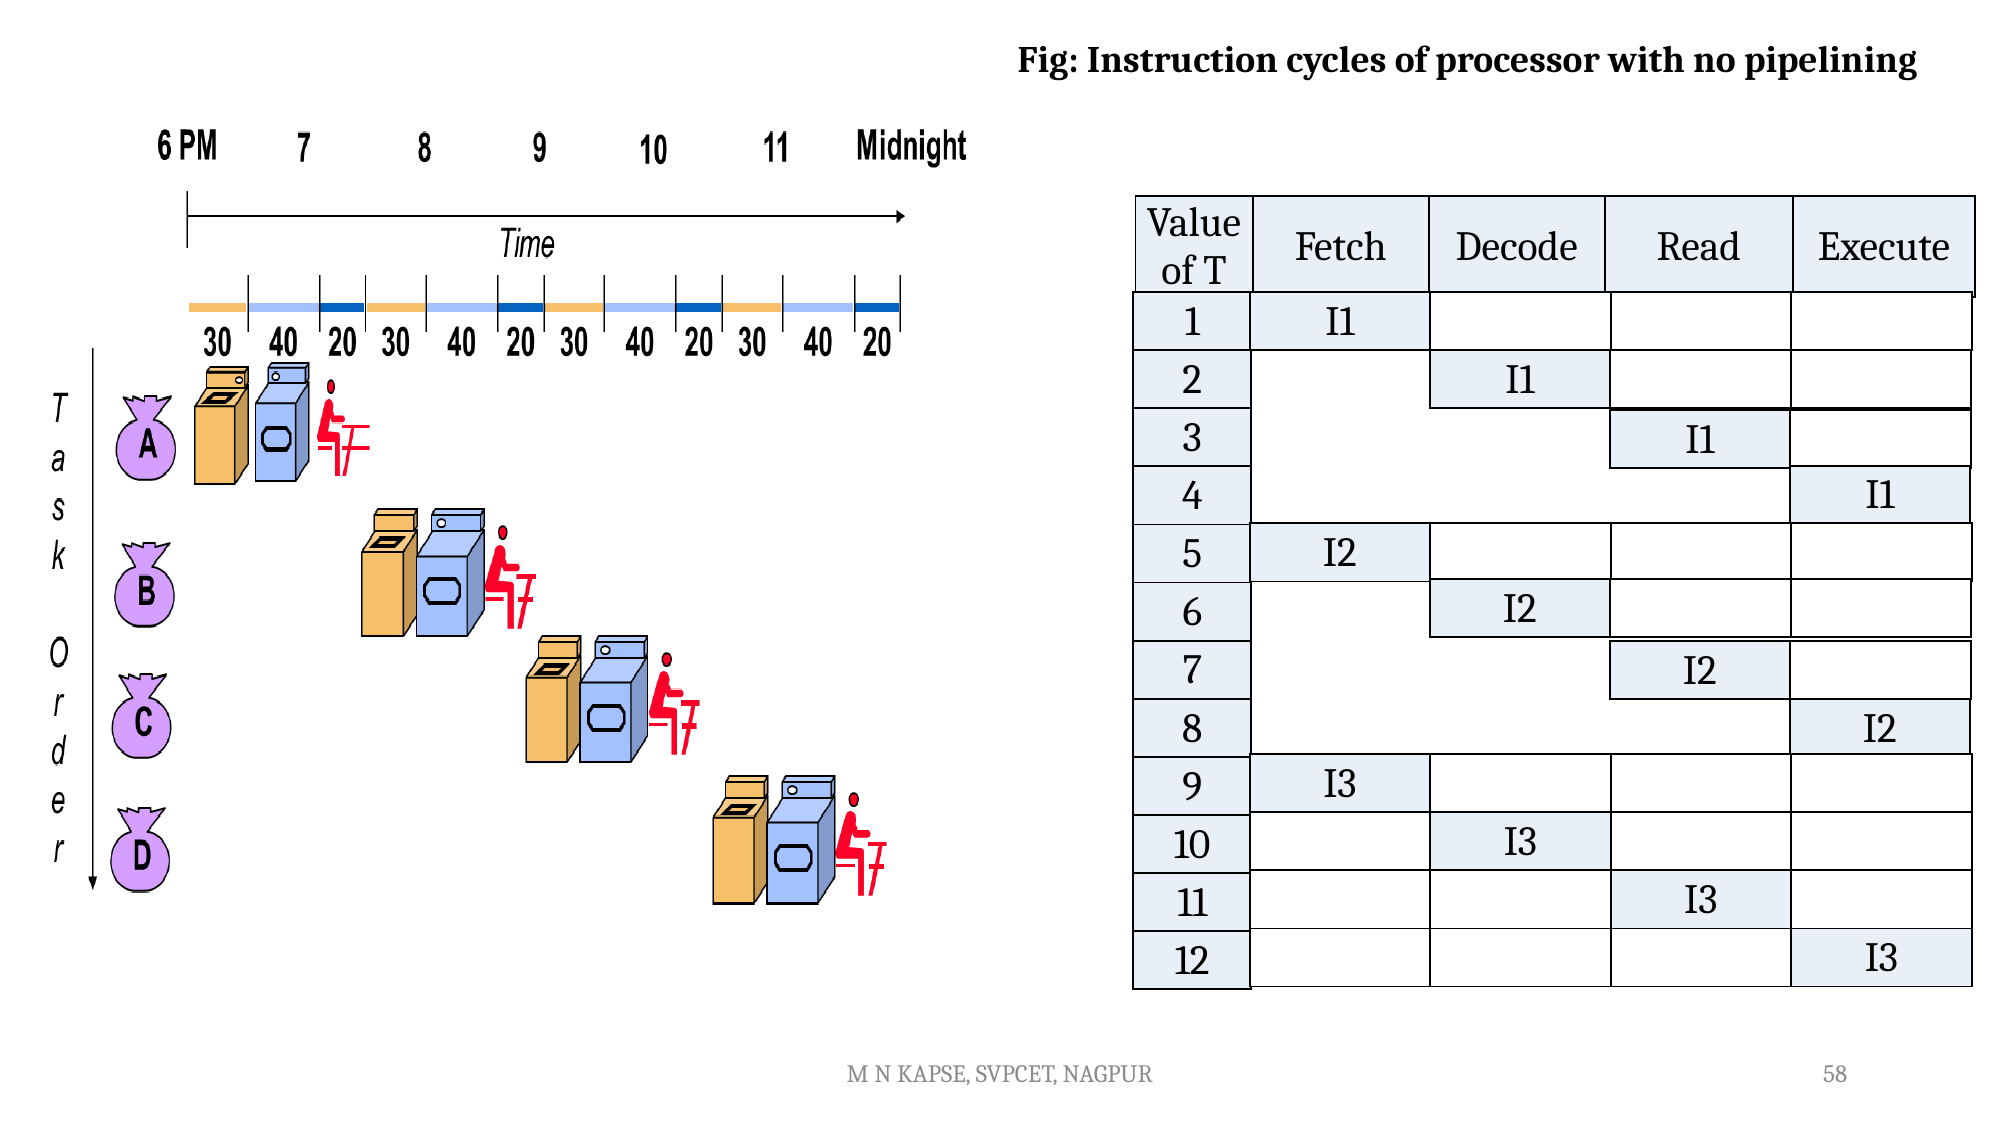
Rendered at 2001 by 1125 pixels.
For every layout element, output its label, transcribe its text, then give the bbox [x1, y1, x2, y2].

table_header [1791, 411, 1970, 465]
table_header [1791, 642, 1970, 698]
table_header I1 [1791, 467, 1969, 522]
table_header 1 [1134, 293, 1249, 349]
table_cell 10 [1134, 816, 1249, 872]
table_cell [1792, 813, 1971, 869]
table_header Fetch [1254, 197, 1428, 291]
table_header [1792, 755, 1971, 811]
table_cell [1612, 813, 1790, 869]
table_cell [1251, 929, 1429, 986]
table_cell 11 [1134, 874, 1249, 930]
table_header Read [1606, 197, 1792, 291]
table_header [1792, 293, 1971, 349]
picture [31, 107, 982, 905]
table_header I2 [1791, 700, 1969, 753]
table_cell 2 [1134, 351, 1250, 407]
table_header I2 [1611, 642, 1789, 698]
table_header Execute [1794, 197, 1974, 296]
table_header I3 [1251, 755, 1429, 811]
table_cell I3 [1792, 929, 1971, 986]
table_cell [1612, 929, 1790, 986]
table_cell [1251, 813, 1429, 869]
table_header [1611, 351, 1790, 407]
table_header Value of T [1136, 197, 1252, 291]
text_box Fig: Instruction cycles of processor with no pipelining [1002, 28, 1983, 88]
table_header [1792, 351, 1970, 407]
table_header I1 [1251, 293, 1429, 349]
table_cell 5 [1134, 525, 1249, 582]
table_header I2 [1251, 524, 1429, 581]
table_header I1 [1431, 351, 1609, 407]
table_header [1792, 580, 1970, 636]
table_cell [1431, 929, 1610, 986]
table_cell [1792, 871, 1971, 928]
table_cell I3 [1612, 871, 1790, 928]
slide_number 58 [1412, 1042, 1863, 1103]
footer M N KAPSE, SVPCET, NAGPUR [662, 1042, 1338, 1103]
table_header [1612, 755, 1790, 811]
table_cell 8 [1134, 700, 1250, 756]
table_cell I3 [1431, 813, 1610, 869]
table_cell 3 [1134, 409, 1250, 465]
table_header I2 [1431, 580, 1609, 636]
table_header Decode [1430, 197, 1604, 291]
table_header [1431, 524, 1610, 578]
table_cell 9 [1134, 758, 1249, 814]
table_cell 7 [1134, 642, 1250, 698]
table_cell 6 [1134, 583, 1250, 640]
table_header [1792, 524, 1971, 578]
table_header [1612, 524, 1790, 578]
table_header I1 [1611, 411, 1789, 467]
table_cell [1431, 871, 1610, 928]
table_cell 12 [1134, 932, 1250, 988]
table_cell 4 [1134, 467, 1250, 524]
table_header [1612, 293, 1790, 349]
table_cell [1251, 871, 1429, 928]
table_header [1431, 293, 1610, 349]
table_header [1611, 580, 1790, 636]
table_header [1431, 755, 1610, 811]
